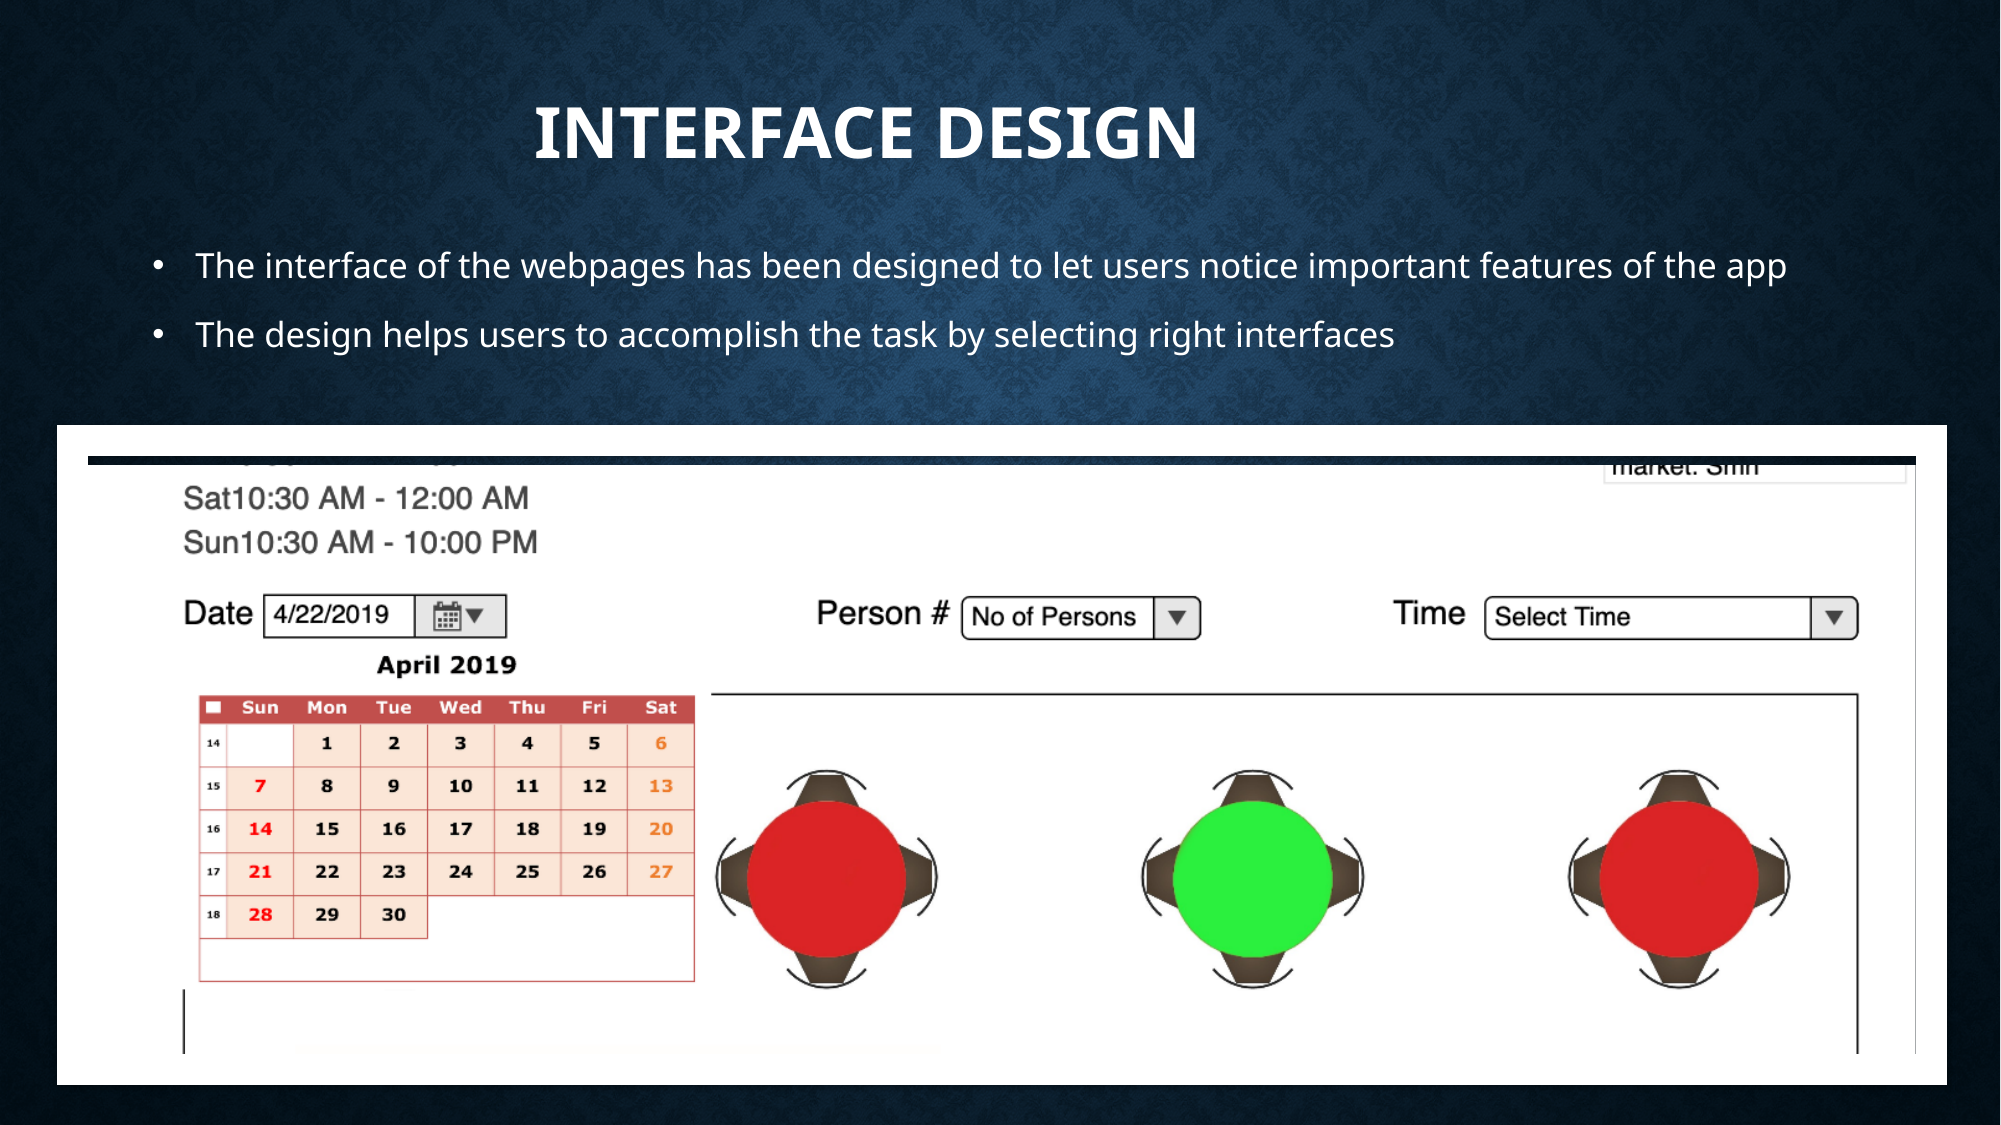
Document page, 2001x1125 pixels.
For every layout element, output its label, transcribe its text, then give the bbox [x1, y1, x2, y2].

picture [87, 455, 1917, 1055]
list The interface of the webpages has been designed to let users notice important features of the app The design helps users to accomplish the task by selecting right interfaces [137, 228, 1916, 400]
text_box INTERFACE DESIGN [519, 88, 1485, 172]
